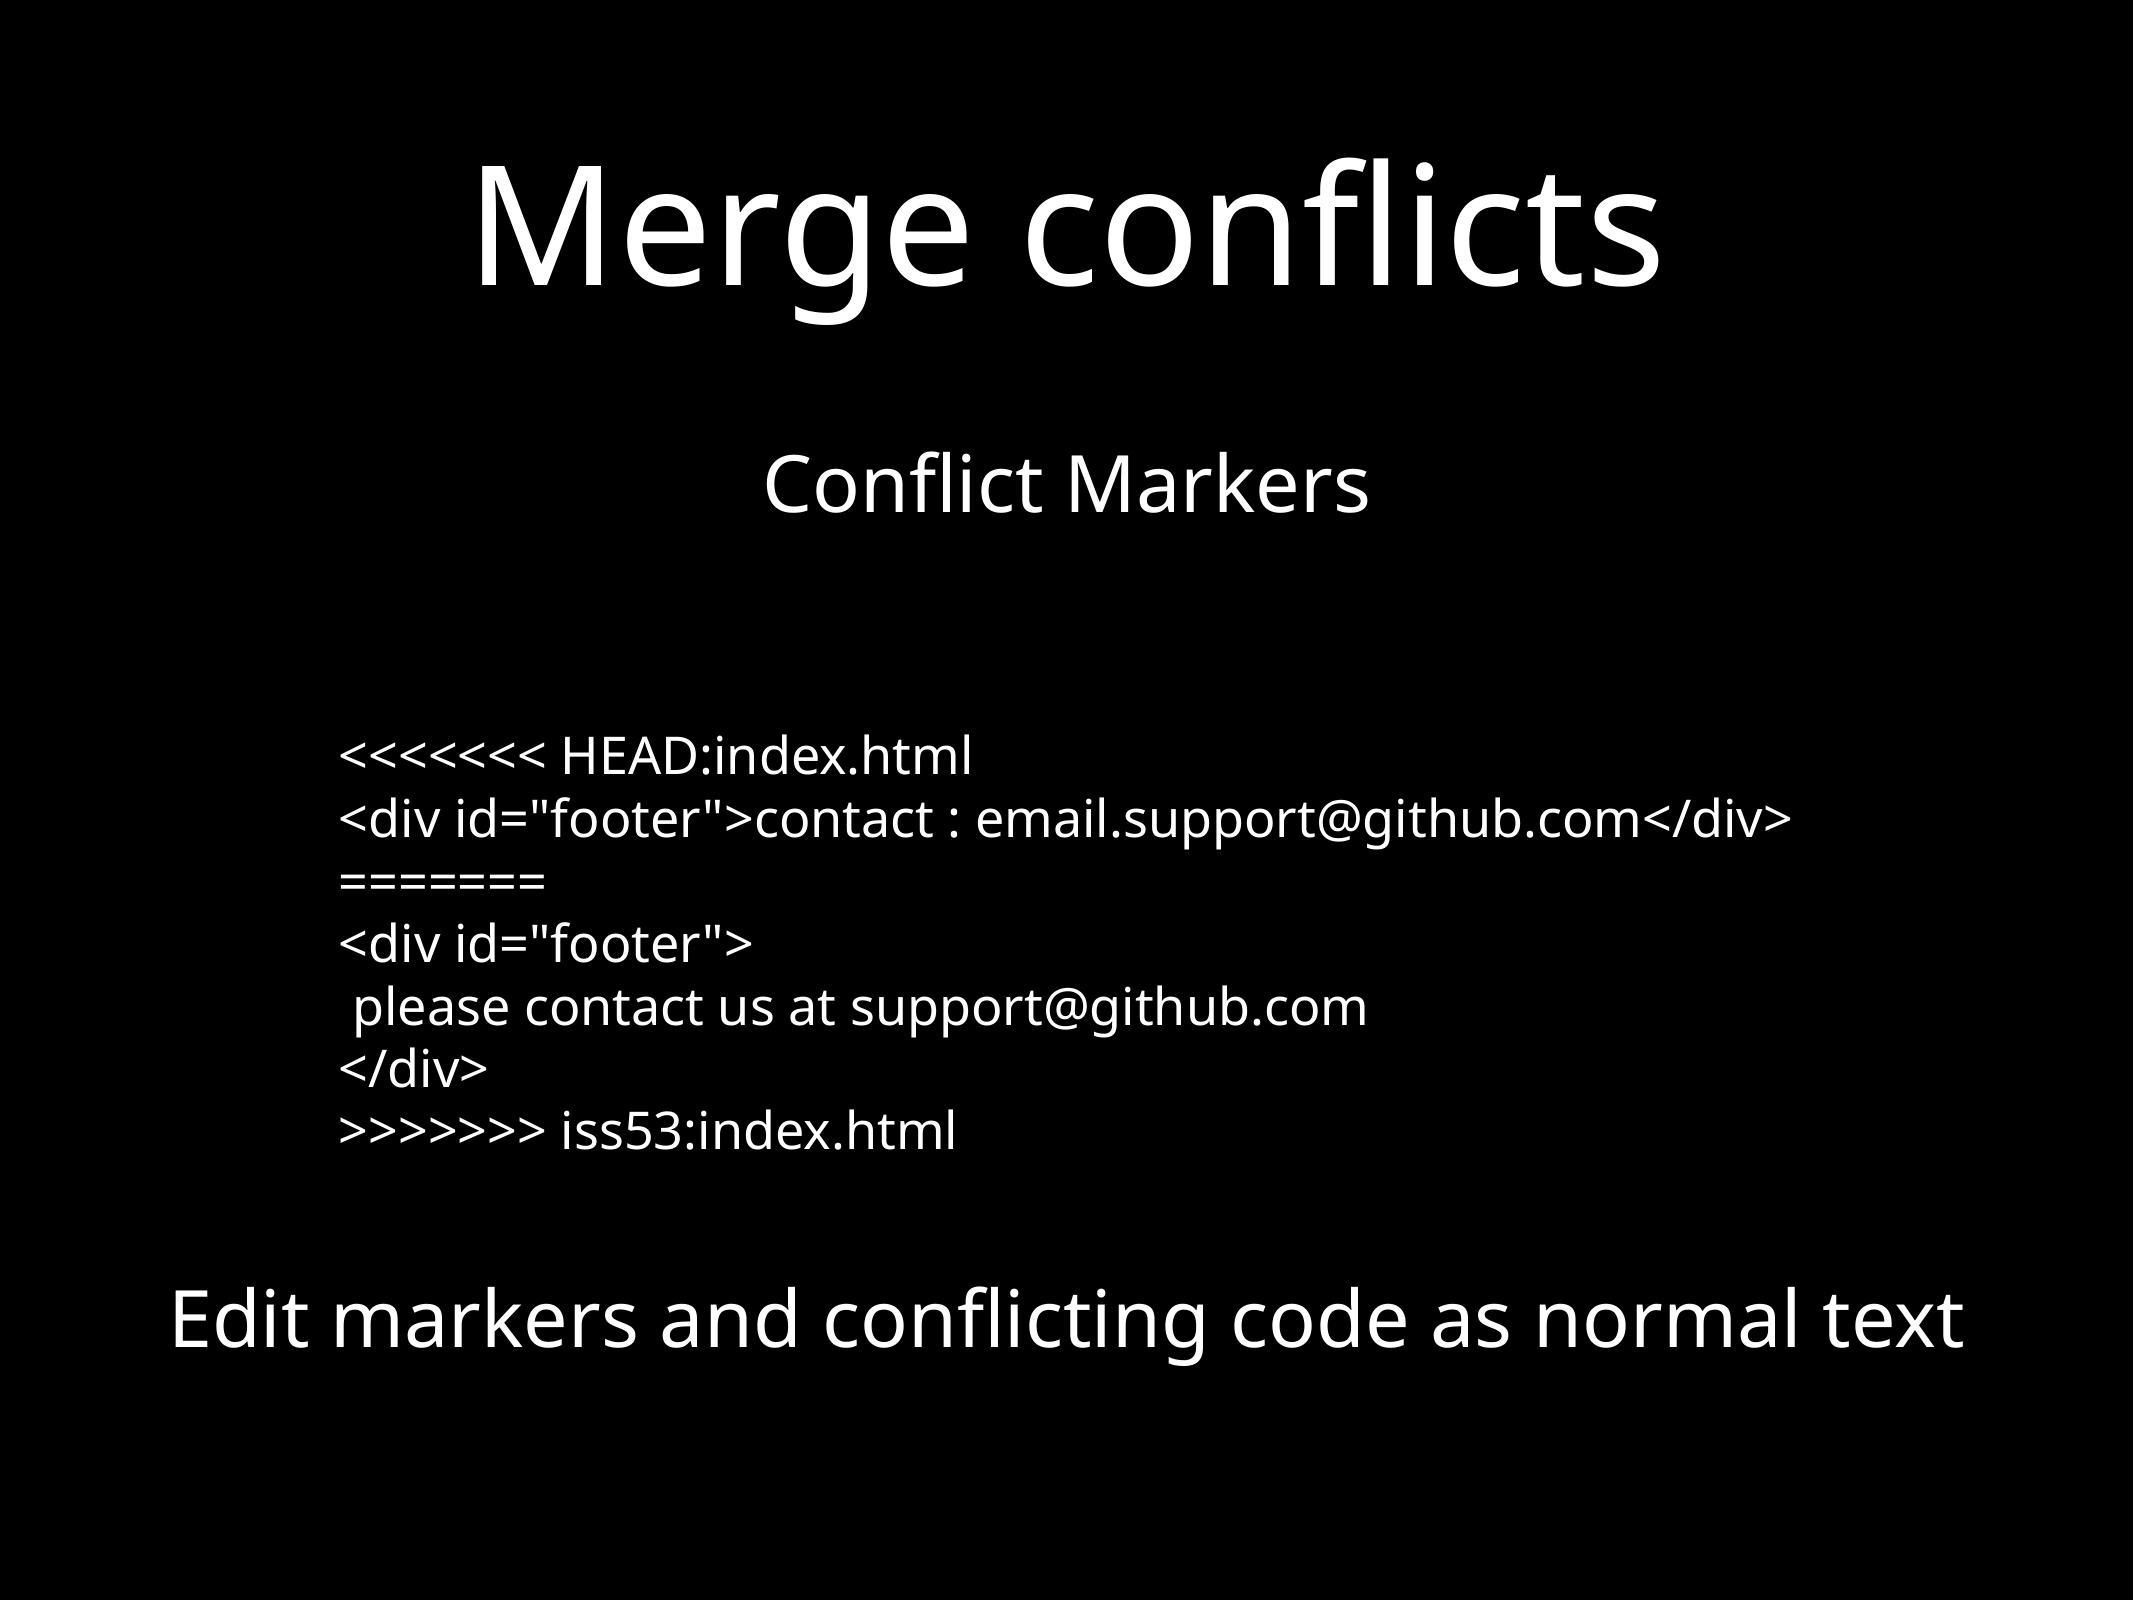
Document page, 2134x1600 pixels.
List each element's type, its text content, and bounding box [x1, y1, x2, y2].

text_box <<<<<<< HEAD:index.html <div id="footer">contact : email.support@github.com</div> ======= <div id="footer"> please contact us at support@github.com </div> >>>>>>> iss53:index.html [330, 714, 1803, 1169]
text_box Edit markers and conflicting code as normal text [156, 1260, 1978, 1385]
title Merge conflicts [155, 41, 1978, 397]
list Conflict Markers [155, 424, 1978, 551]
